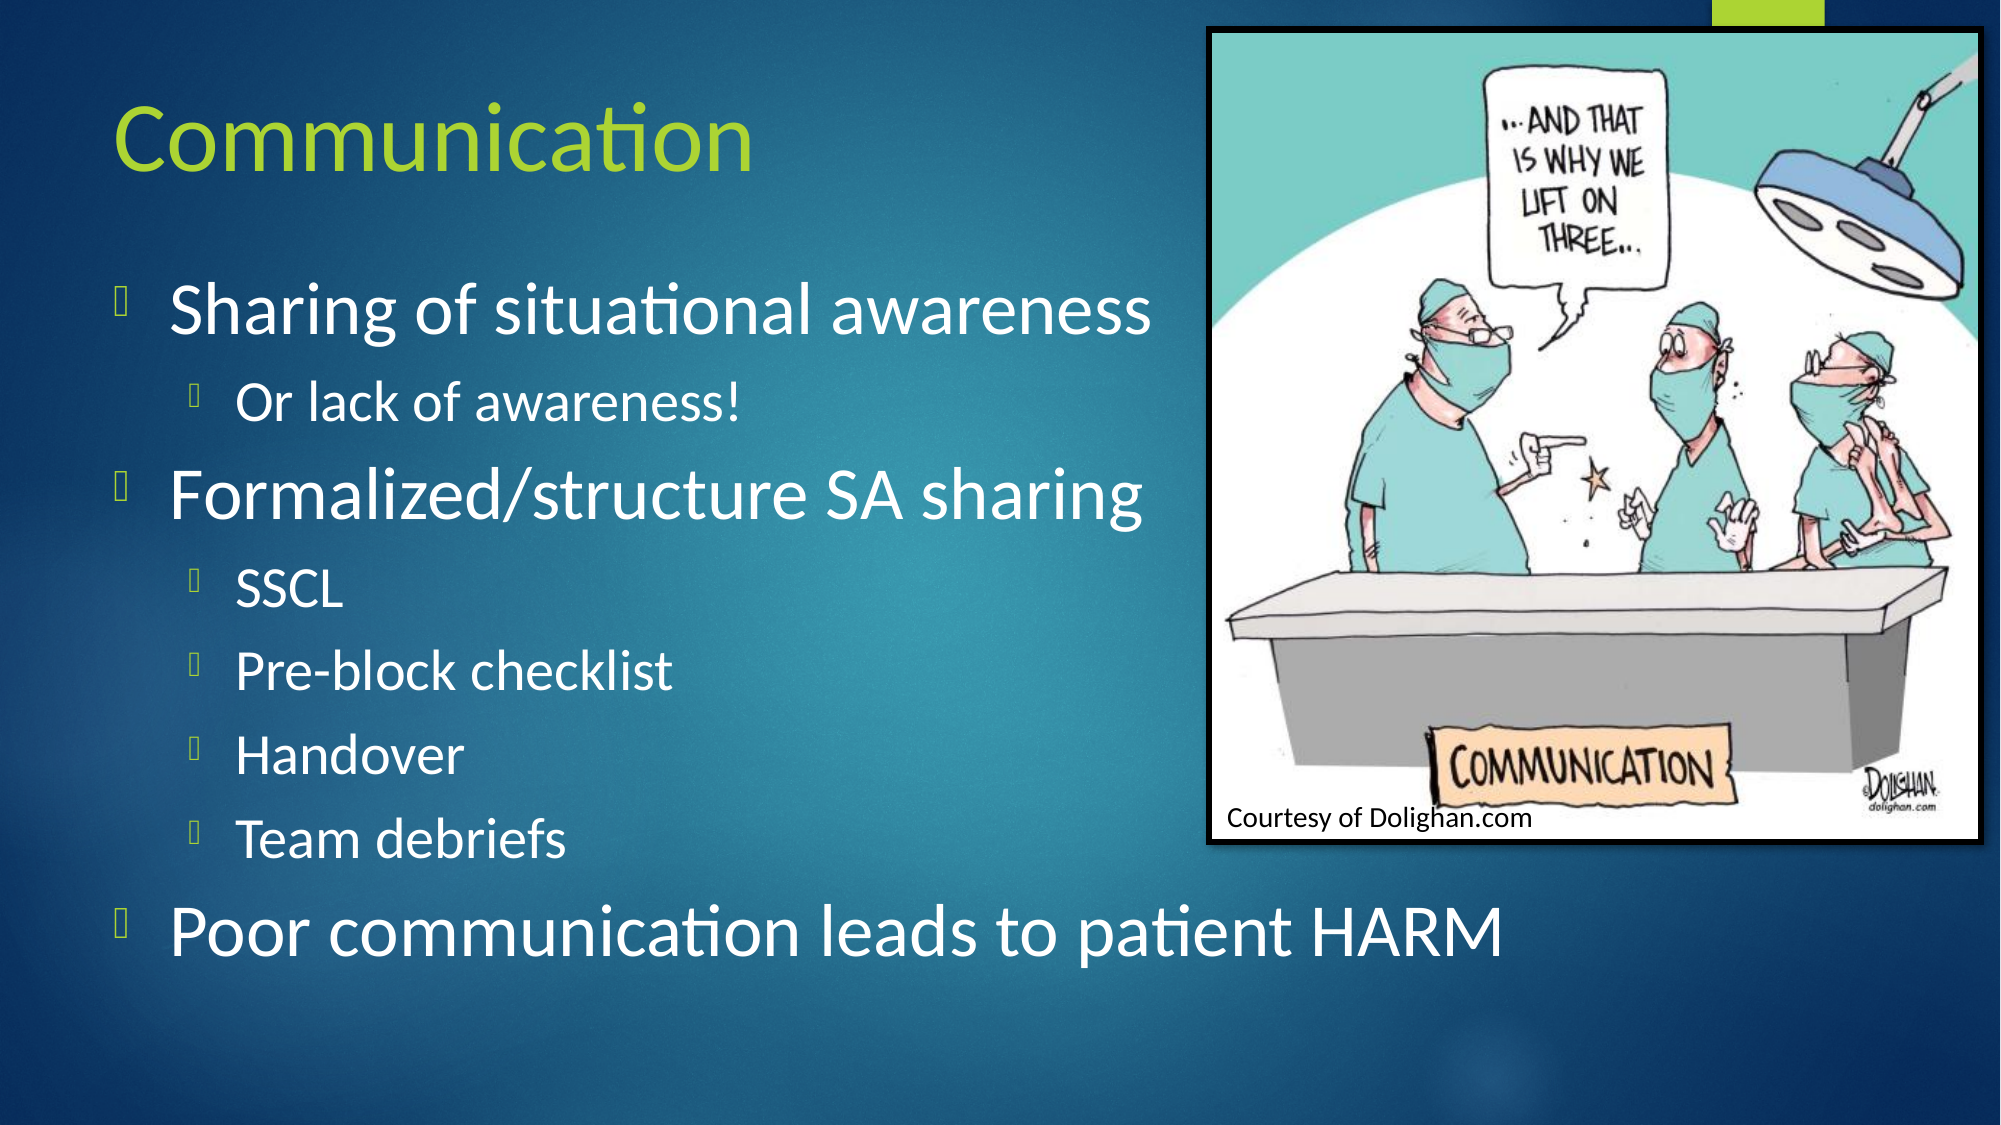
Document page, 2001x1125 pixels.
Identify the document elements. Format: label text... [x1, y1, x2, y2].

list Sharing of situational awareness Or lack of awareness! Formalized/structure SA sharing SSCL Pre-block checklist Handover Team debriefs Poor communication leads to patient HARM [105, 261, 1723, 1069]
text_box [1211, 32, 1978, 839]
picture [0, 0, 2001, 1125]
title Communication [105, 15, 1705, 247]
